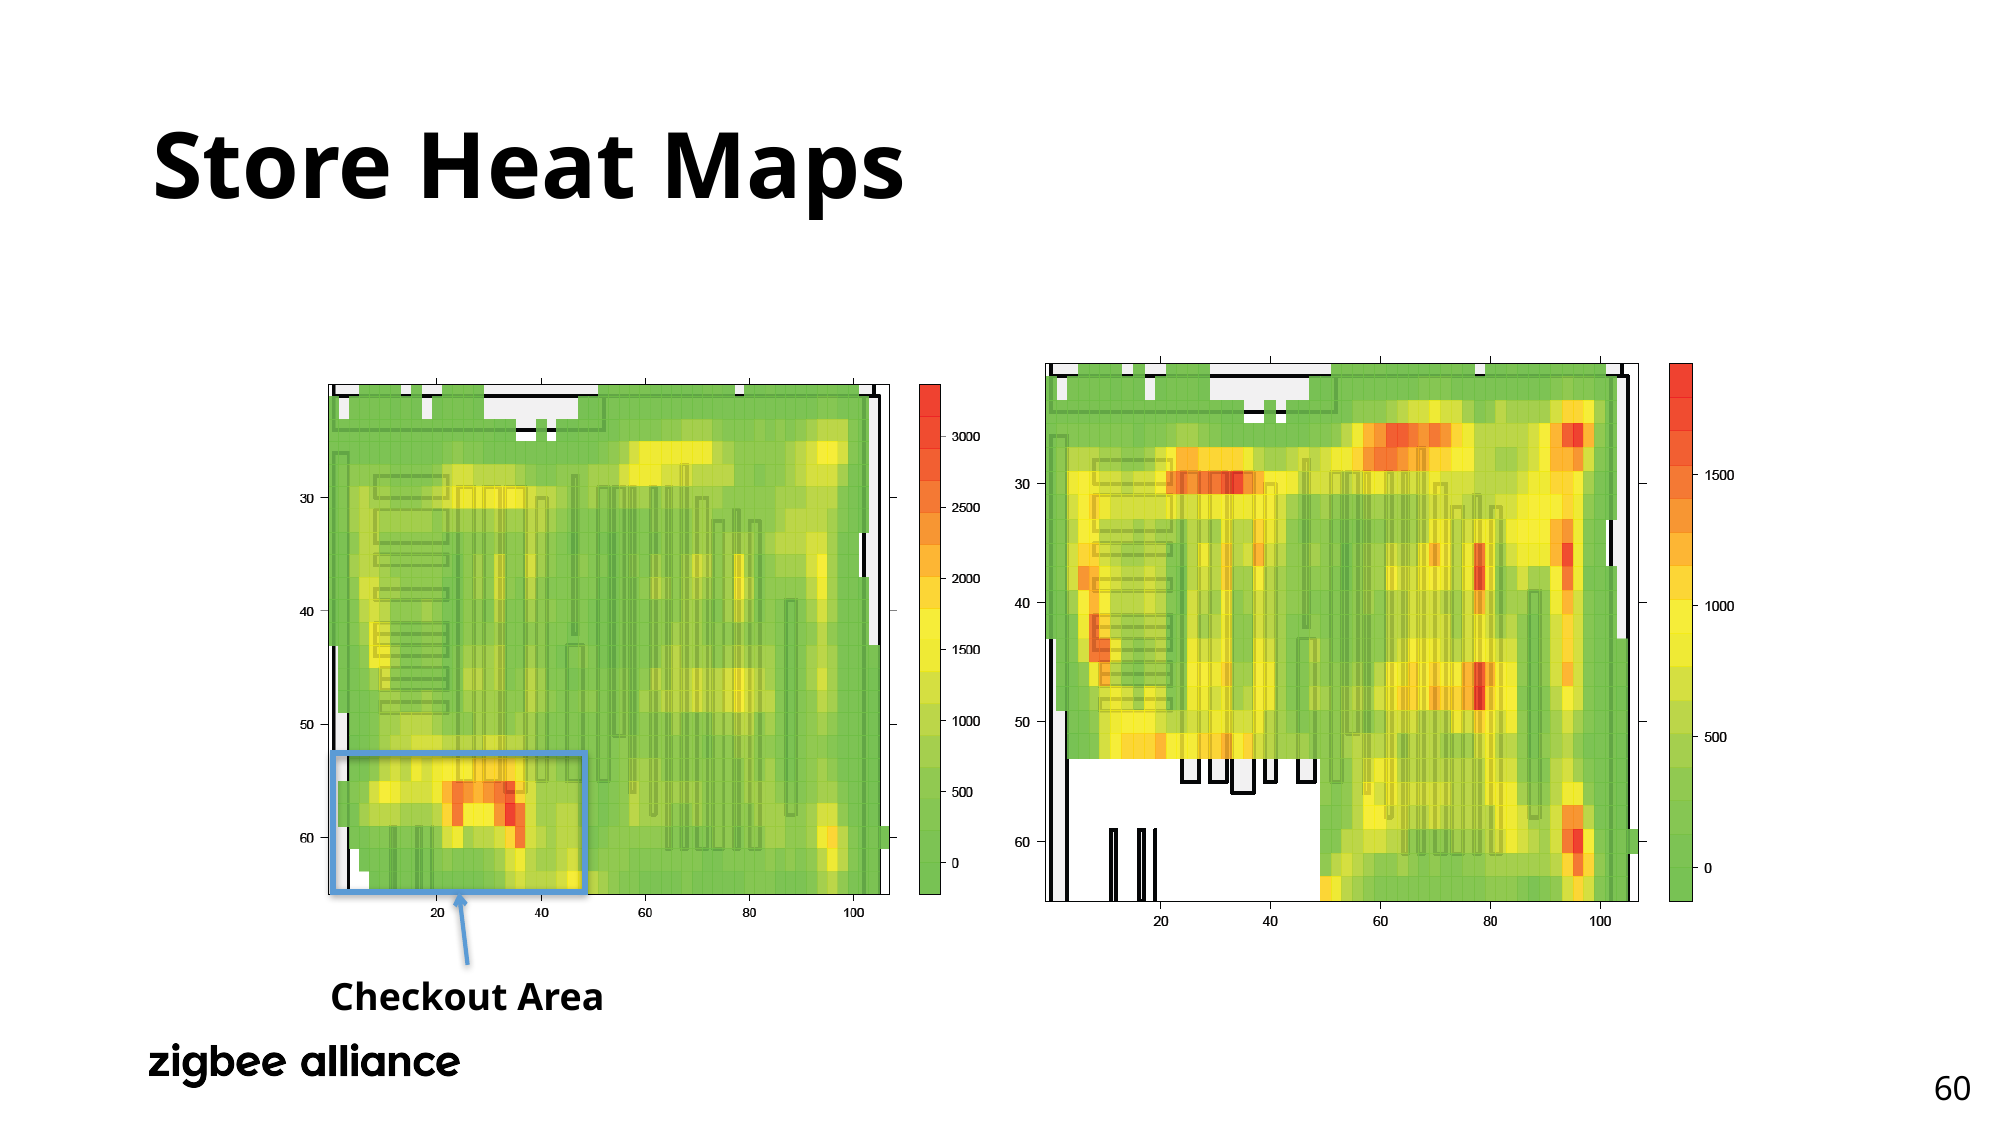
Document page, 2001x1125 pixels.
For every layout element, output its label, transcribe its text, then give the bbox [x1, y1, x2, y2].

picture [149, 1043, 460, 1088]
text_box Checkout Area [315, 965, 620, 1025]
picture [1011, 343, 1737, 934]
text_box Store Heat Maps [137, 59, 1863, 278]
text_box [462, 937, 470, 966]
picture [292, 364, 981, 929]
